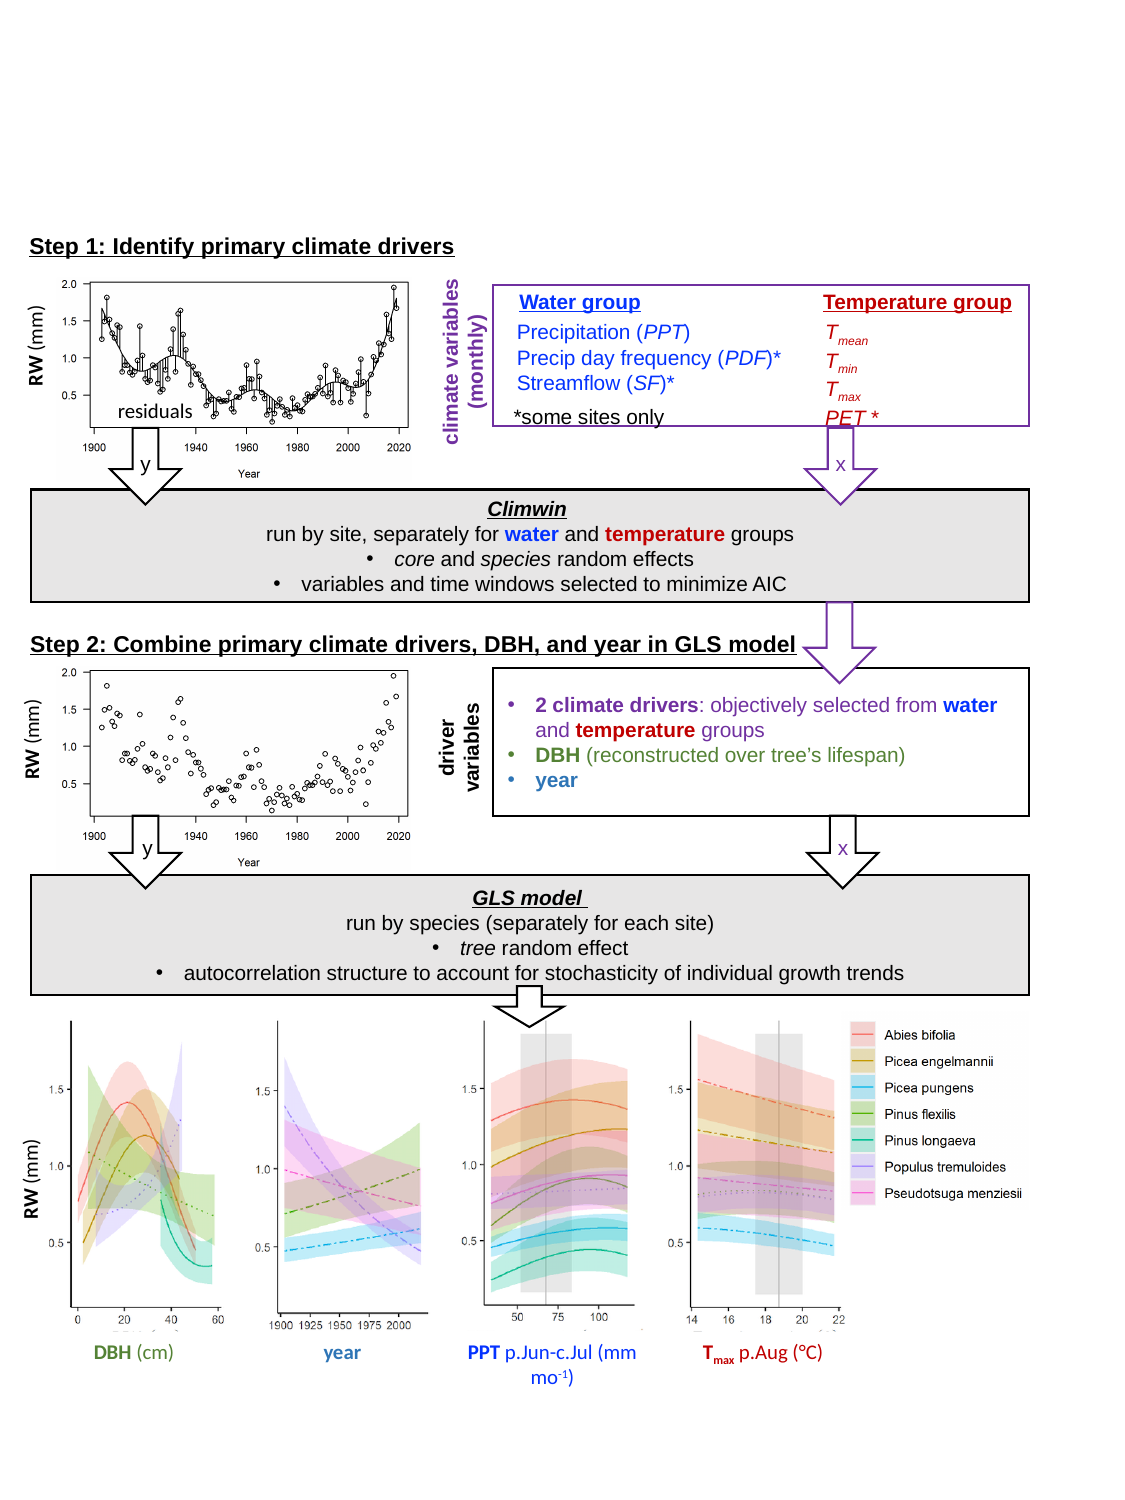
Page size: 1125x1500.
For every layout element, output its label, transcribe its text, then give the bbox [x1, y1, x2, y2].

text_box [121, 482, 169, 507]
text_box driver variables [425, 680, 491, 816]
text_box RW (mm) [10, 683, 51, 796]
text_box Climwin run by site, separately for water and temperature groups core and species random effects variables and time windows selected to minimize AIC [30, 488, 1030, 603]
text_box x [823, 827, 861, 867]
text_box climate variables (monthly) [419, 259, 504, 465]
text_box Water group [504, 280, 656, 321]
text_box Step 1: Identify primary climate drivers [14, 224, 470, 267]
text_box 2 climate drivers: objectively selected from water and temperature groups DBH (reconstructed over tree’s lifespan) year [492, 667, 1030, 817]
text_box [126, 871, 165, 890]
text_box RW (mm) [9, 1123, 48, 1235]
text_box [826, 437, 855, 442]
text_box [656, 284, 810, 427]
text_box [801, 601, 878, 685]
text_box year [286, 1359, 399, 1371]
text_box [802, 468, 879, 507]
text_box DBH (cm) [78, 1359, 190, 1371]
text_box x [820, 442, 859, 483]
text_box PPT p.Jun-c.Jul (mm mo-1) [453, 1359, 652, 1396]
text_box Temperature group [808, 280, 1028, 321]
text_box Step 2: Combine primary climate drivers, DBH, and year in GLS model [15, 622, 812, 665]
text_box [804, 851, 881, 890]
picture [56, 277, 412, 482]
text_box Tmax p.Aug (°C) [663, 1331, 863, 1375]
picture [48, 1011, 1029, 1359]
text_box Precipitation (PPT) Precip day frequency (PDF)* Streamflow (SF)* [502, 311, 805, 402]
text_box Tmean Tmin Tmax PET * [810, 311, 1045, 437]
text_box [828, 814, 857, 827]
picture [56, 666, 411, 871]
text_box [491, 985, 568, 1018]
text_box *some sites only [498, 396, 685, 436]
text_box GLS model run by species (separately for each site) tree random effect autocorrelation structure to account for stochasticity of individual growth trends [30, 874, 1030, 996]
text_box RW (mm) [14, 290, 55, 402]
